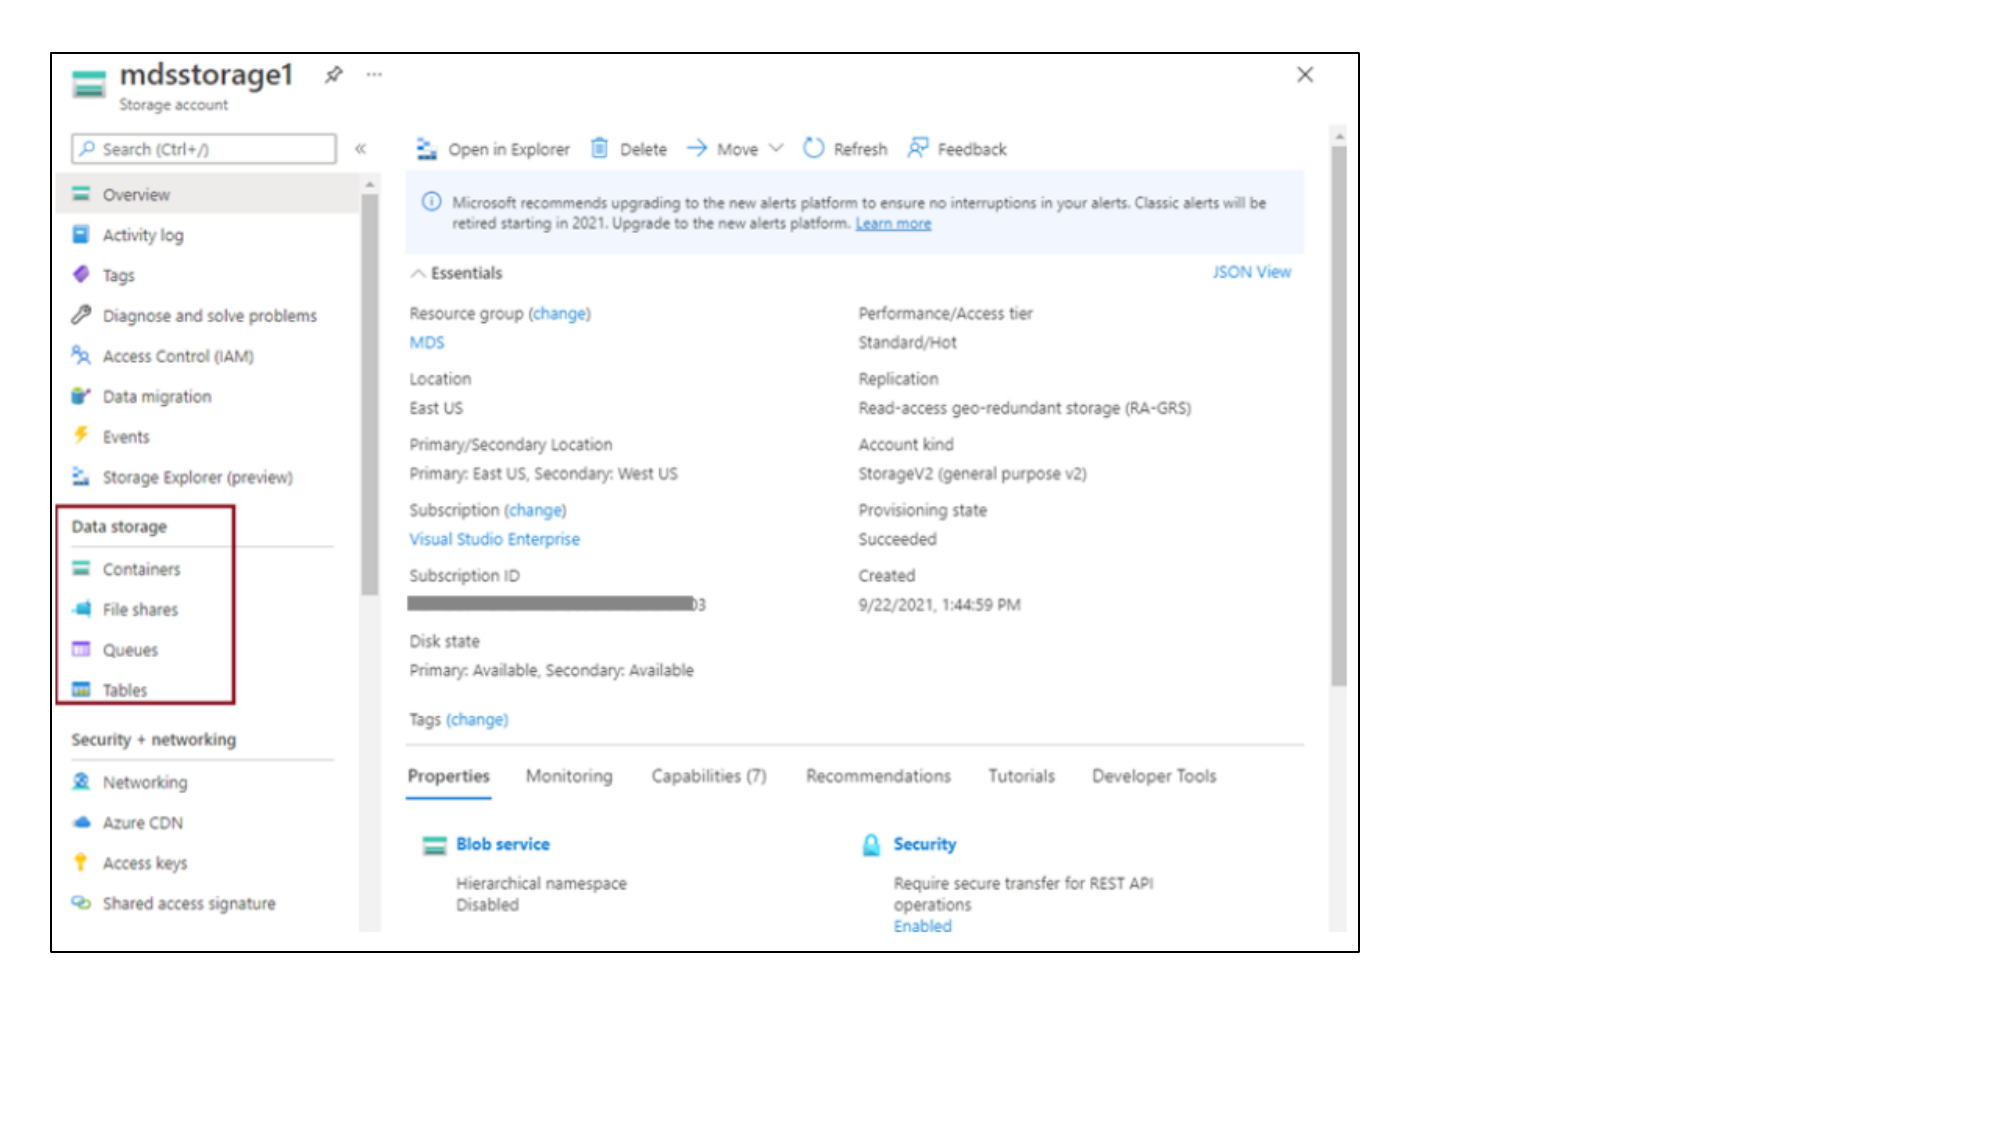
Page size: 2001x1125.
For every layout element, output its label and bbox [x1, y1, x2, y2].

picture [51, 53, 1359, 951]
